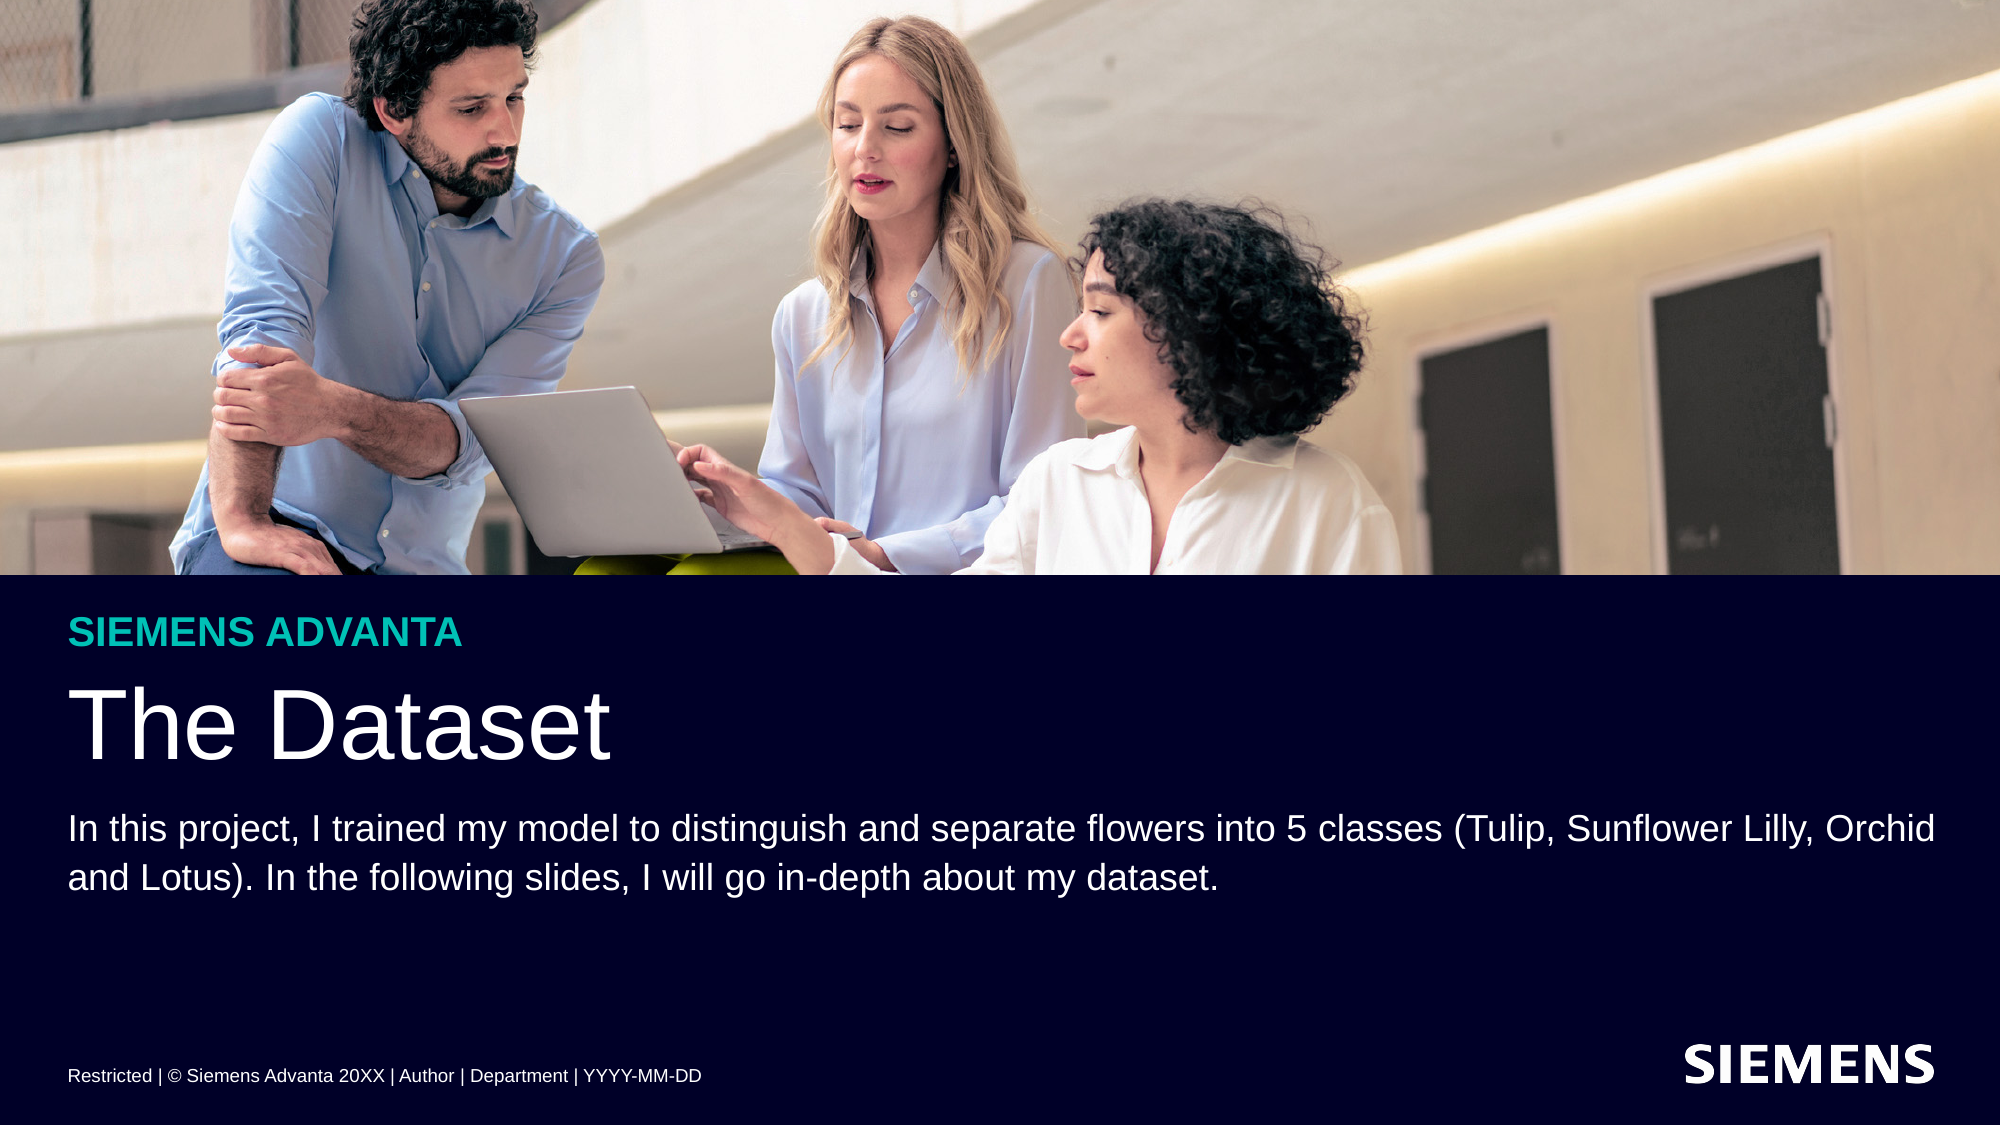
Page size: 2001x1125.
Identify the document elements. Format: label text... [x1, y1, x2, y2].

footer Restricted | © Siemens Advanta 20XX | Author | Department | YYYY-MM-DD [67, 1035, 1592, 1125]
subtitle In this project, I trained my model to distinguish and separate flowers into 5 classes (Tulip, Sunflower Lilly, Orchid and Lotus). In the following slides, I will go in-depth about my dataset. [67, 781, 1954, 1054]
title The Dataset [67, 660, 1591, 781]
picture [0, 0, 2000, 575]
picture [1685, 1054, 1934, 1084]
